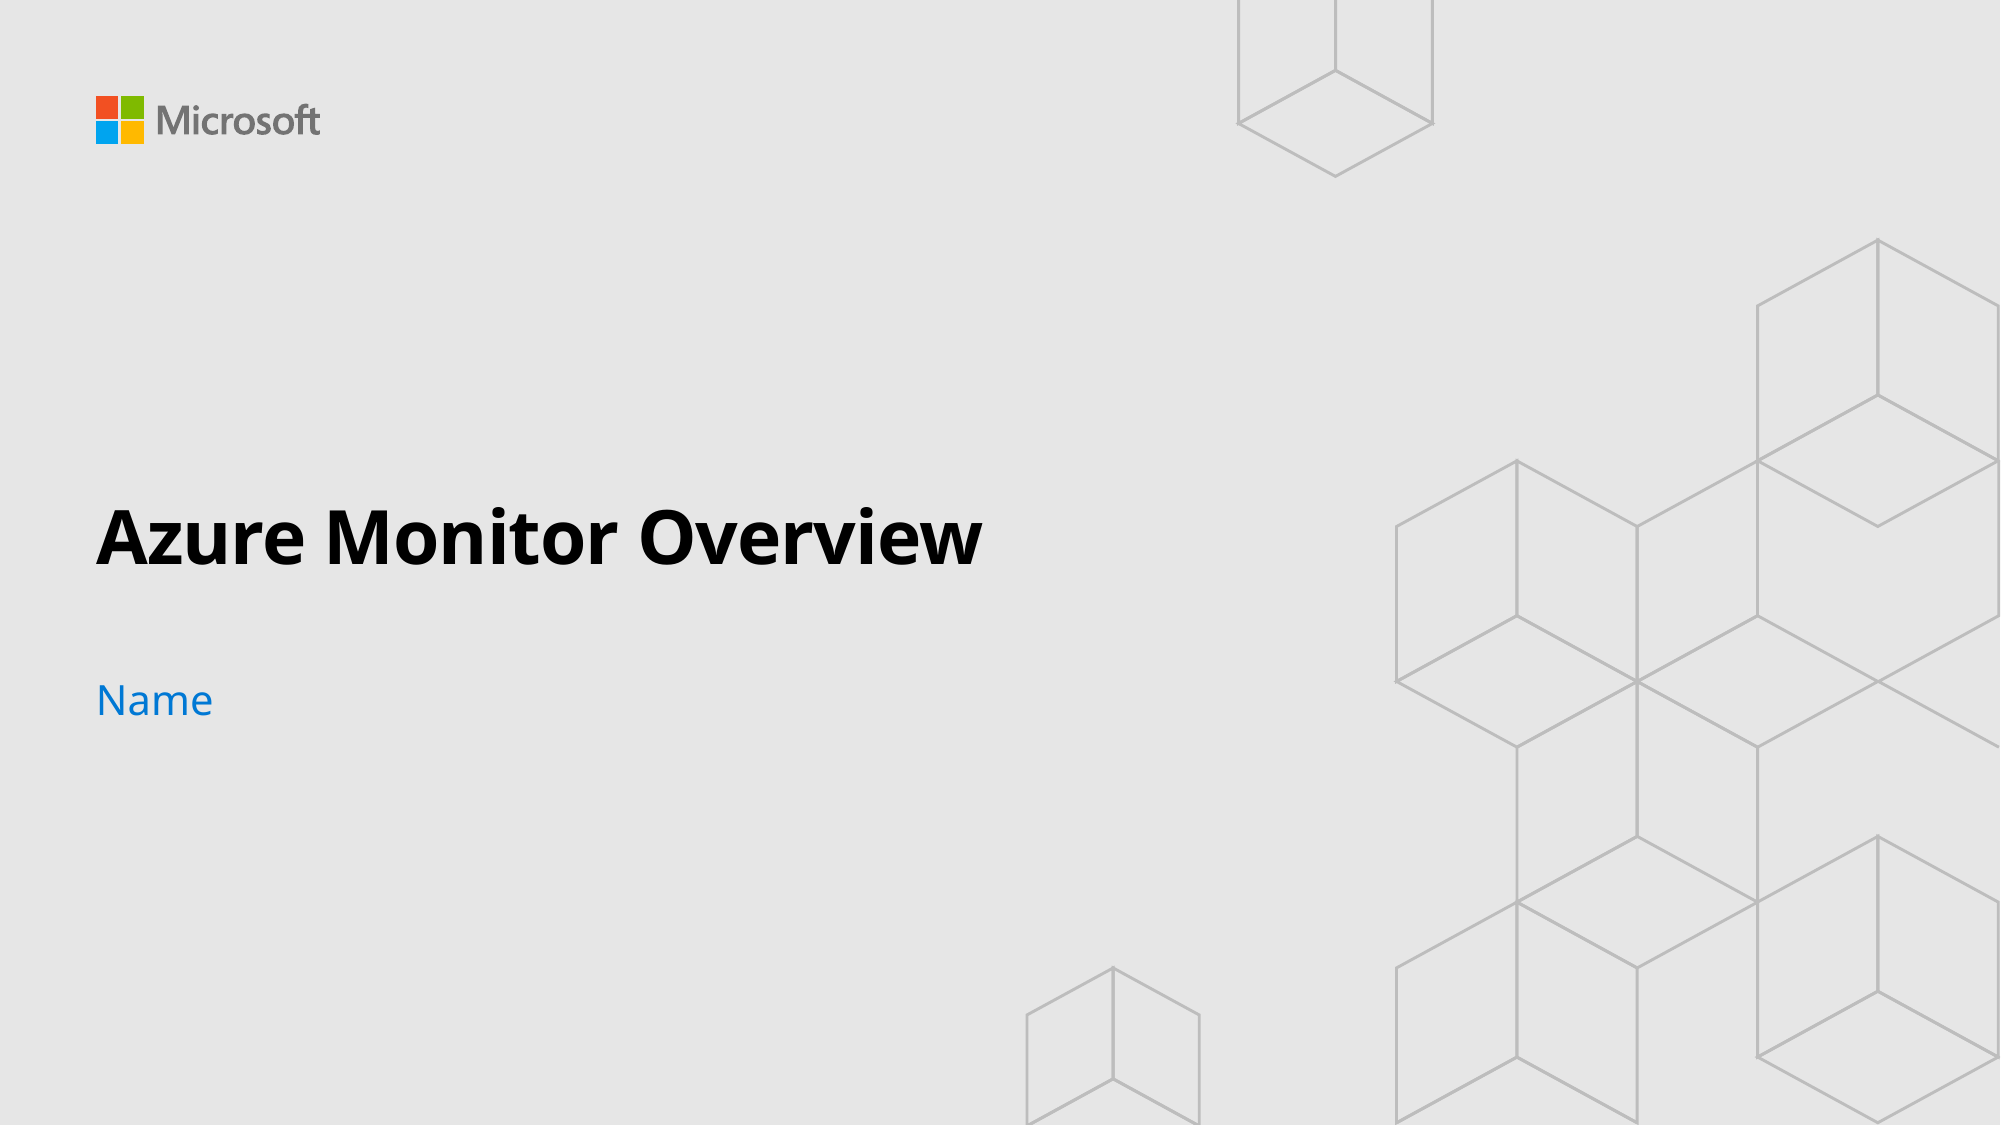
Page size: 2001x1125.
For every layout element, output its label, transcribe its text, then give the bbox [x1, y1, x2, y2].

text_box Name [95, 648, 1596, 724]
title Azure Monitor Overview [96, 488, 1380, 580]
